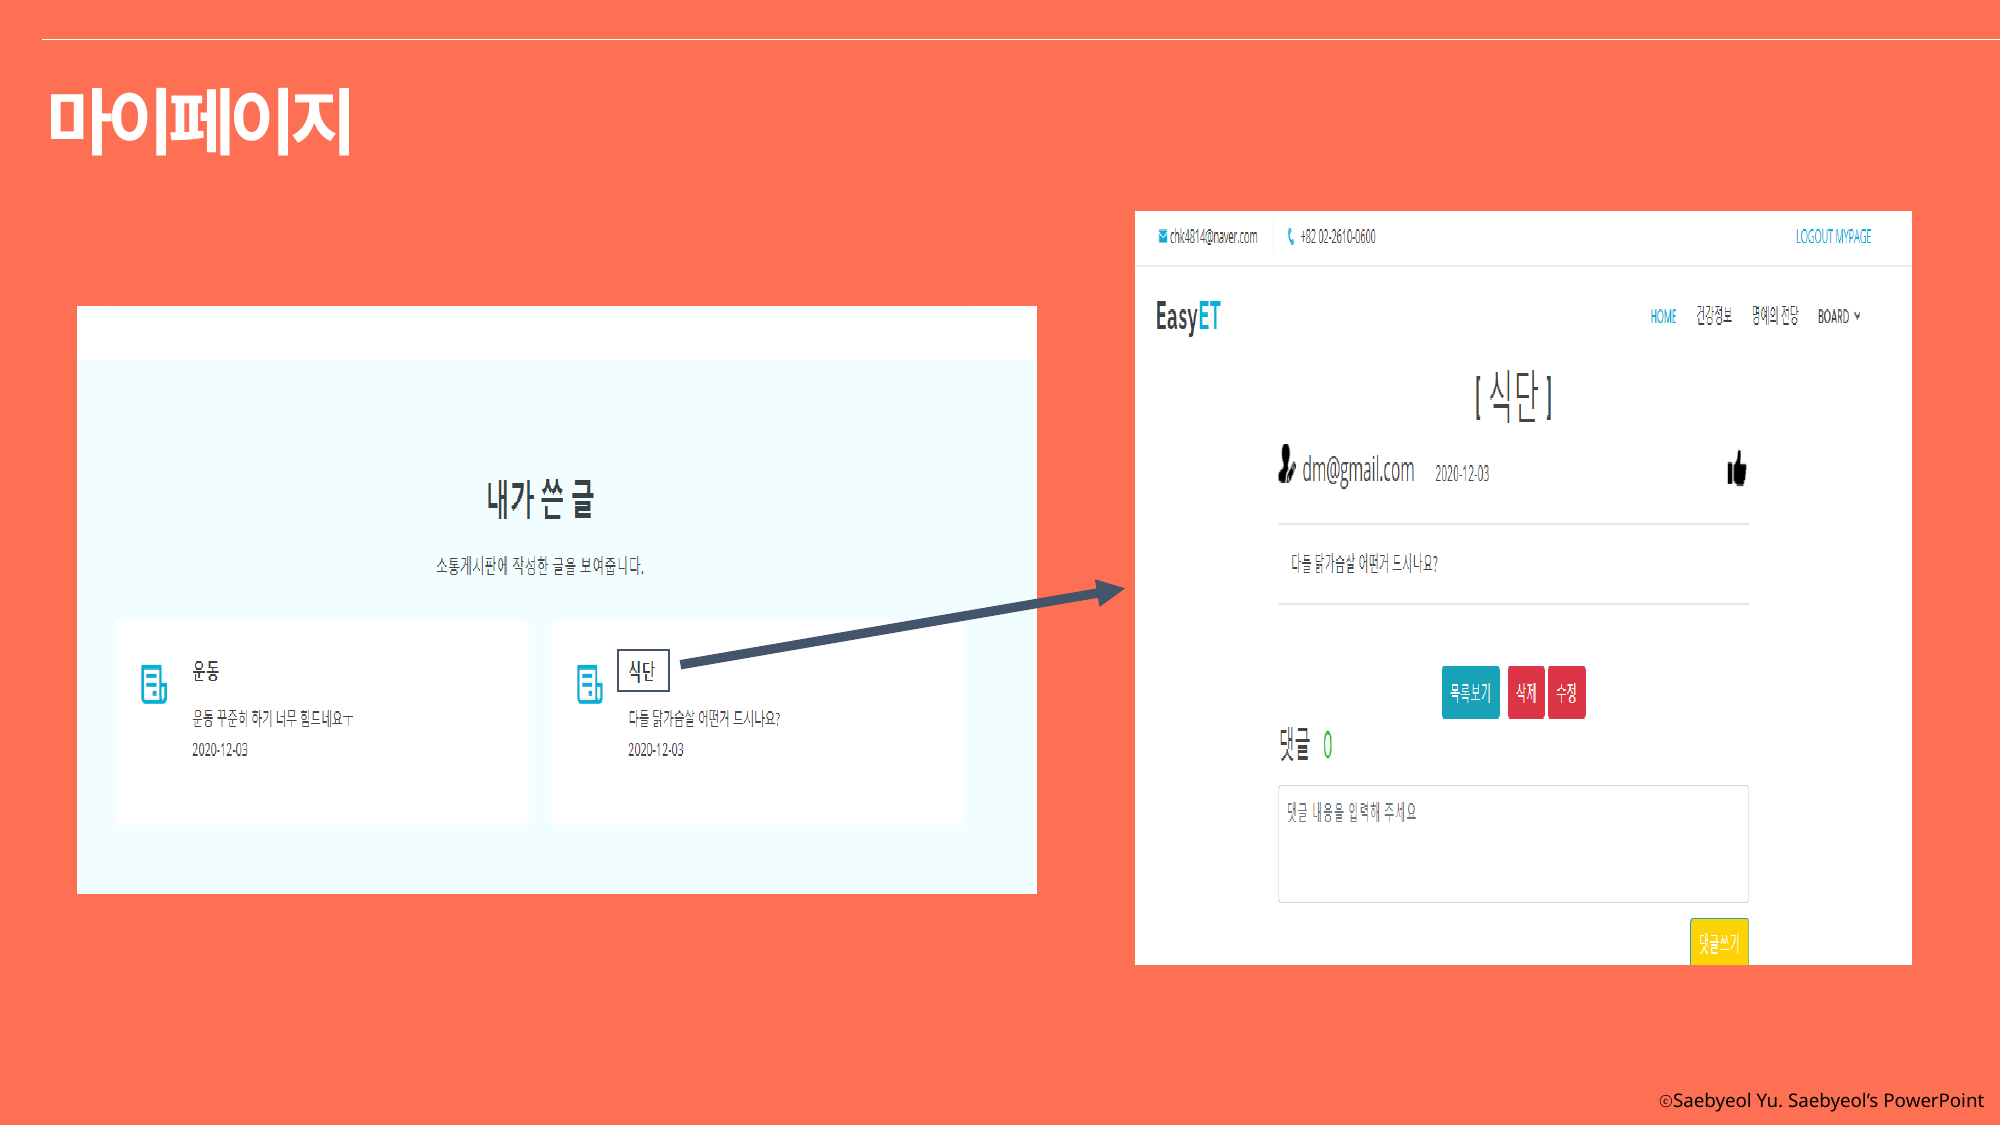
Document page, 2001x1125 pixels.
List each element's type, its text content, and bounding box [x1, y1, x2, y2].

text_box 마이페이지 [32, 69, 373, 172]
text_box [680, 588, 1125, 665]
picture [1135, 211, 1912, 965]
picture [77, 306, 1037, 894]
